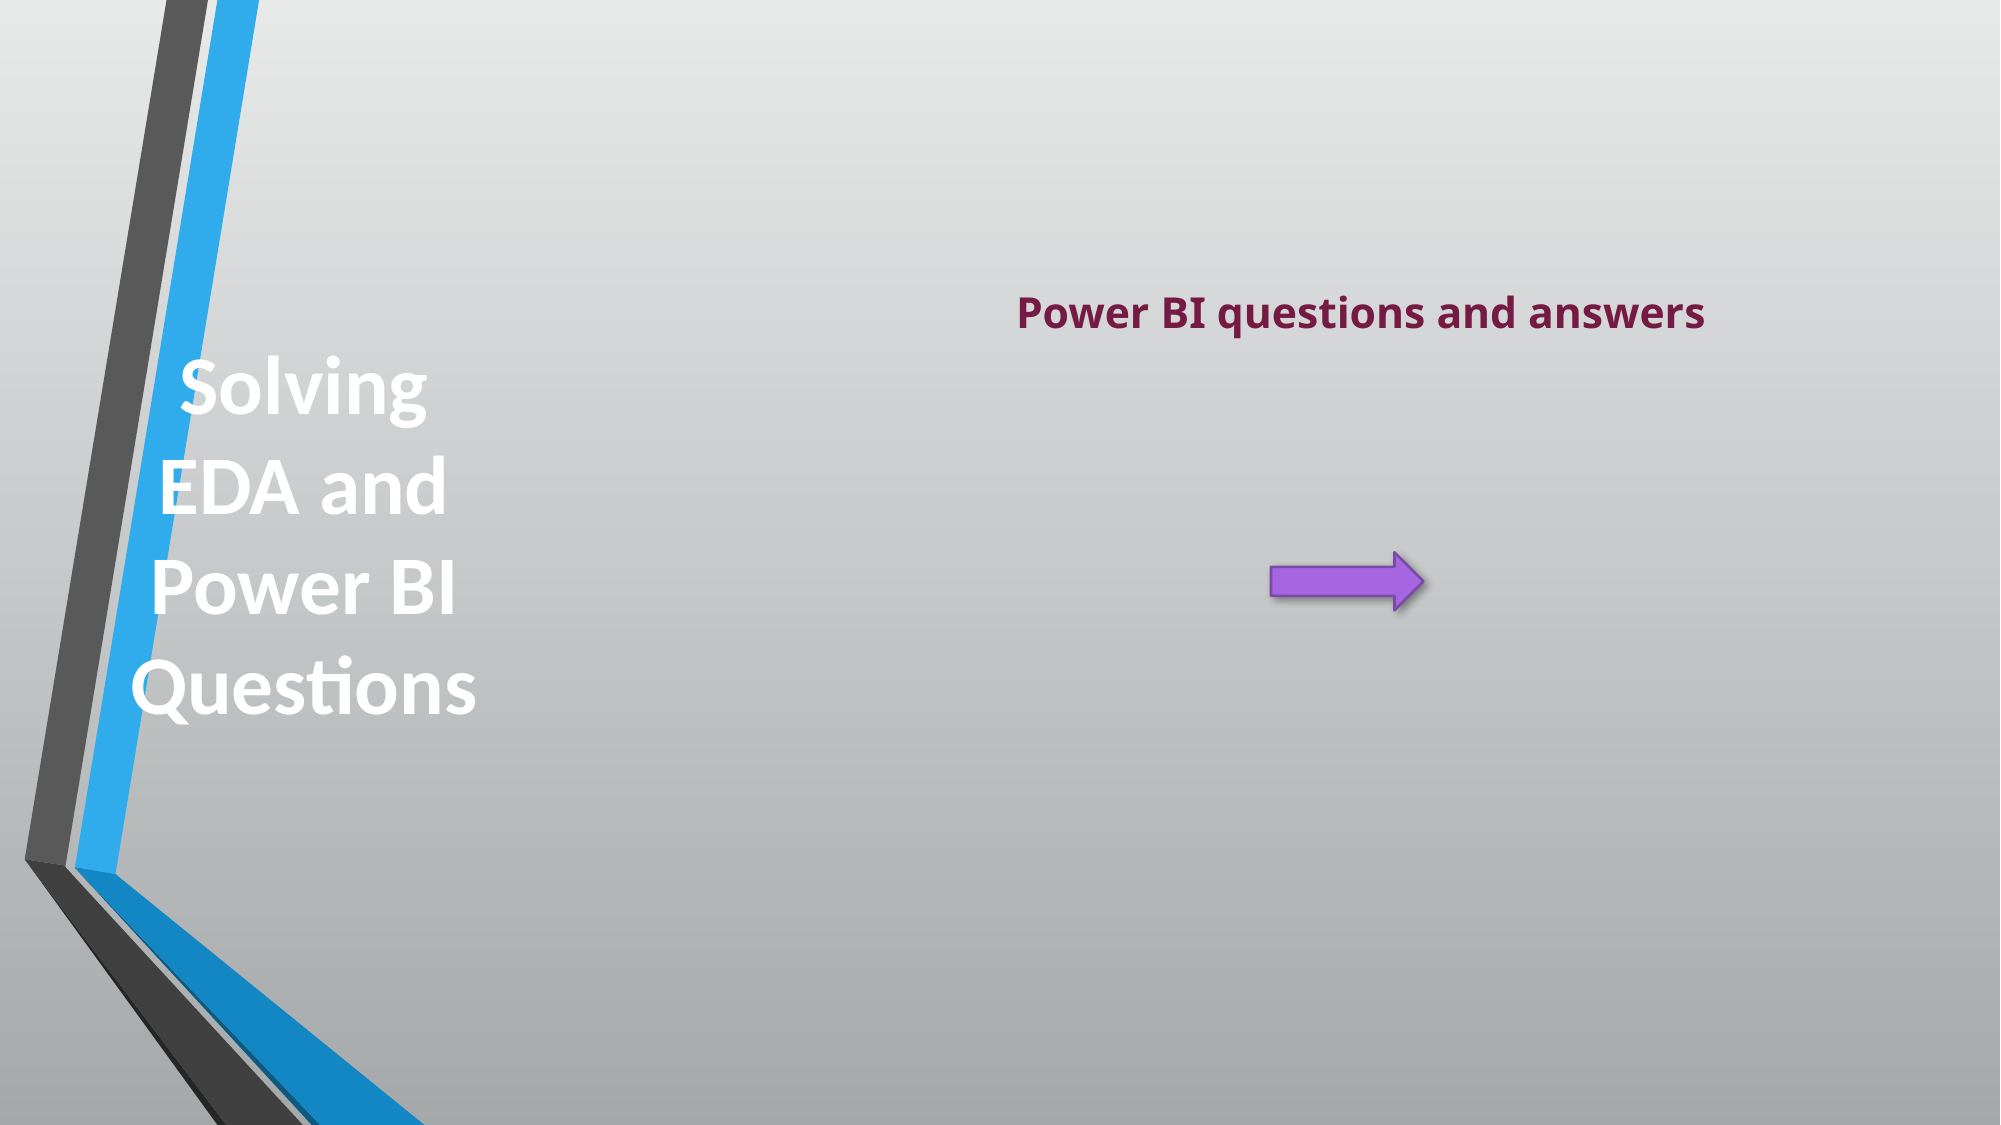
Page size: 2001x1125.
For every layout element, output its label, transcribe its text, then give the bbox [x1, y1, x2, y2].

text_box Power BI questions and answers [828, 278, 1894, 611]
title Solving EDA and Power BI Questions [87, 112, 521, 950]
text_box [1269, 551, 1425, 612]
